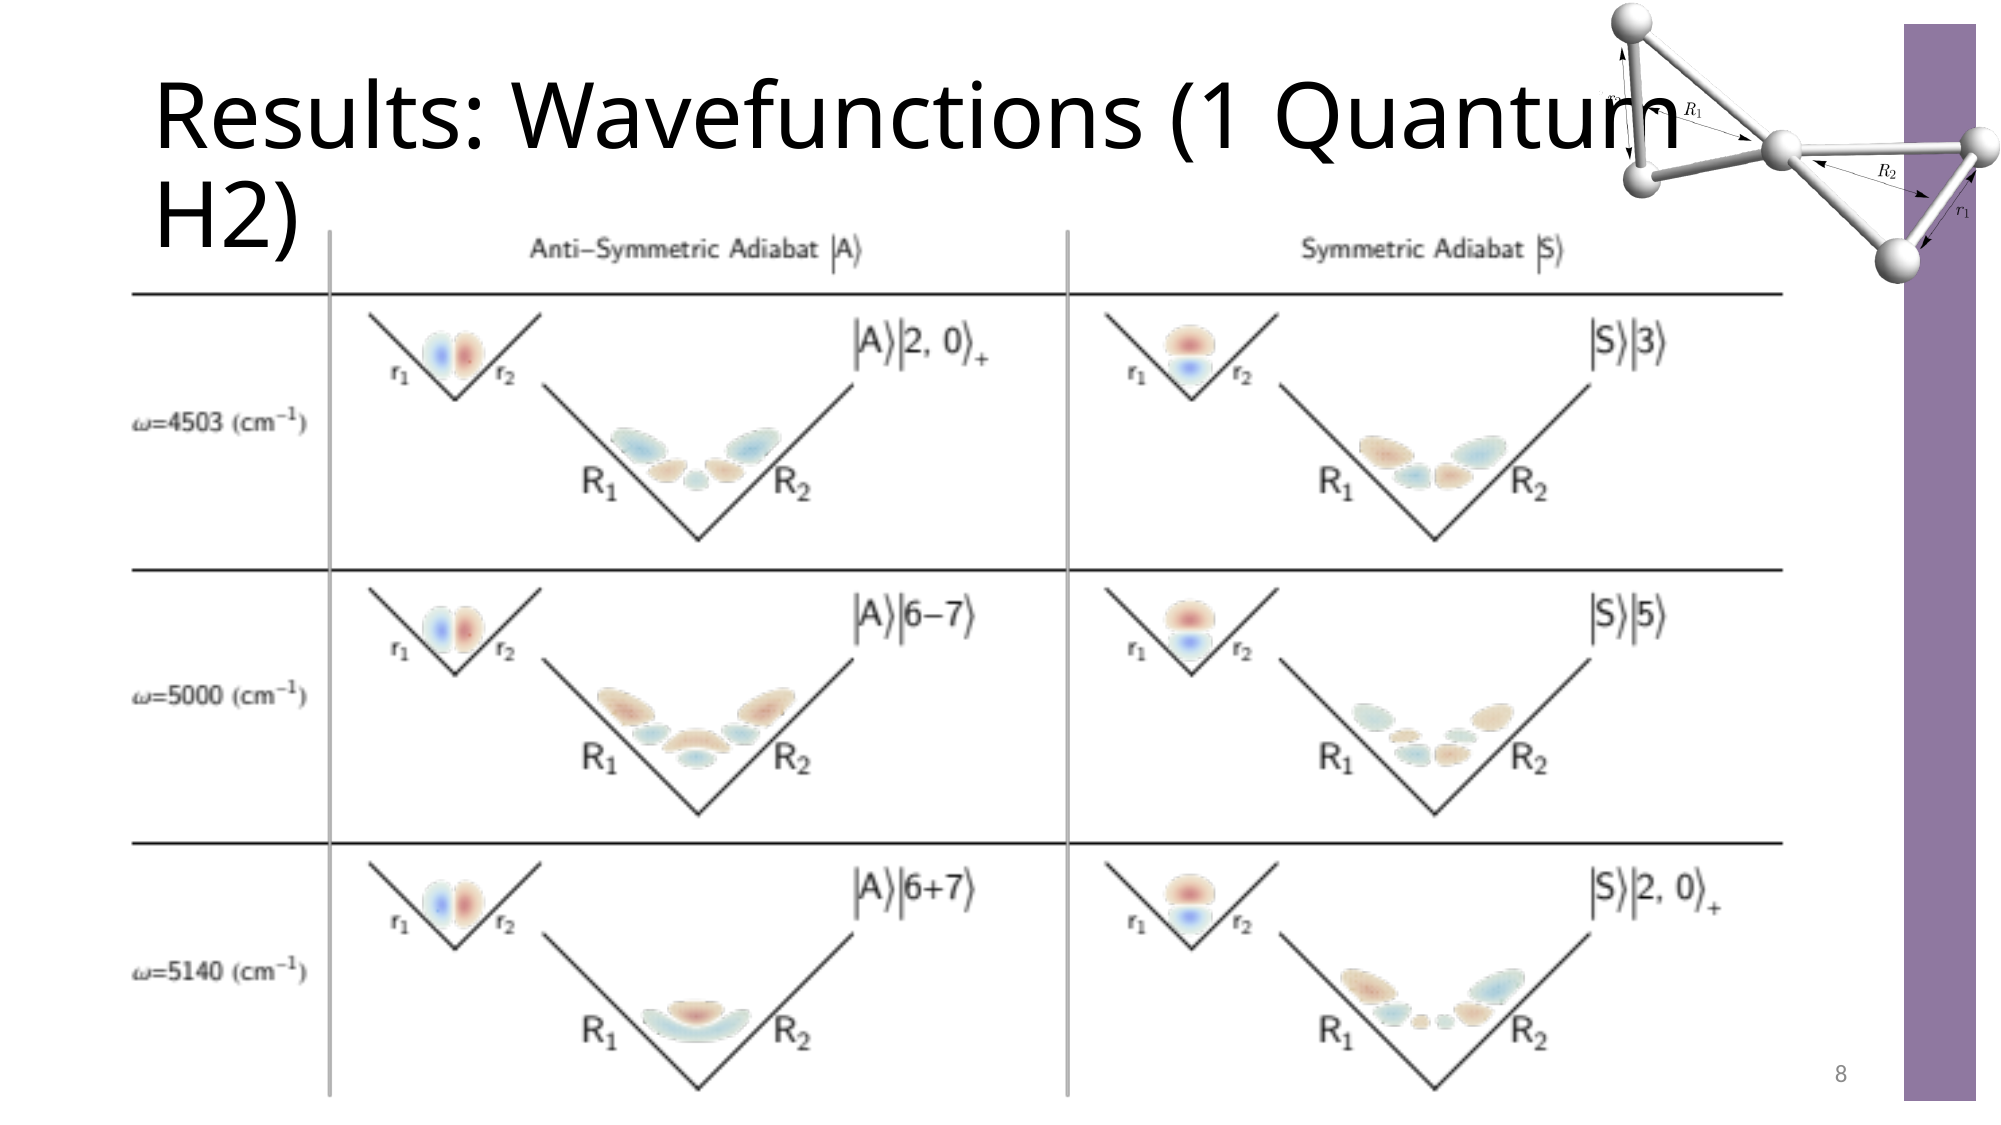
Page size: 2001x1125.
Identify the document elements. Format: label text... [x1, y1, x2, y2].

slide_number 8 [1819, 1042, 1863, 1103]
title Results: Wavefunctions (1 Quantum H2) [137, 59, 1597, 218]
picture [122, 2, 2000, 1103]
